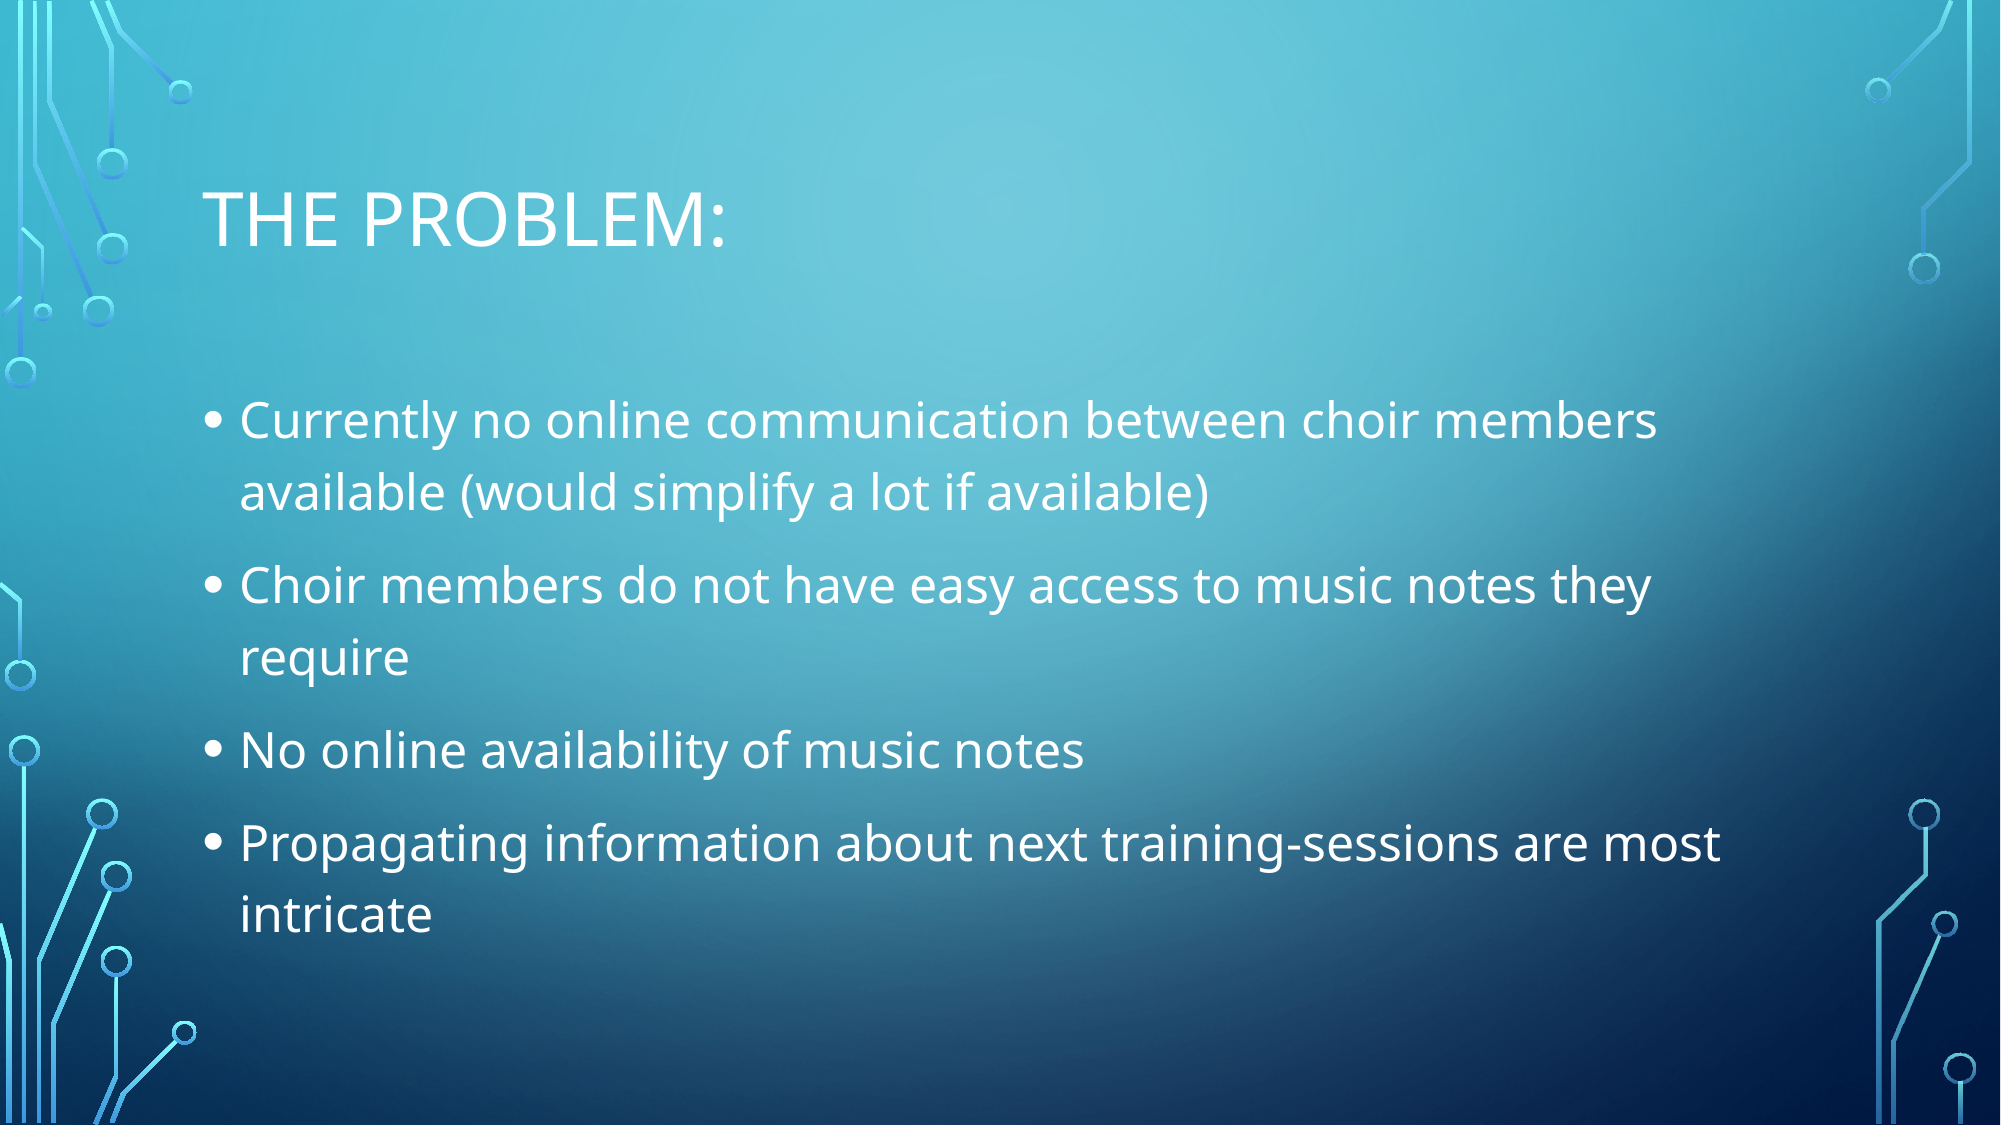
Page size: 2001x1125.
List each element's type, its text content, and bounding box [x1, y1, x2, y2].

list Currently no online communication between choir members available (would simplify a lot if available) Choir members do not have easy access to music notes they require No online availability of music notes Propagating information about next training-sessions are most intricate [187, 369, 1813, 950]
title The Problem: [187, 101, 1813, 344]
